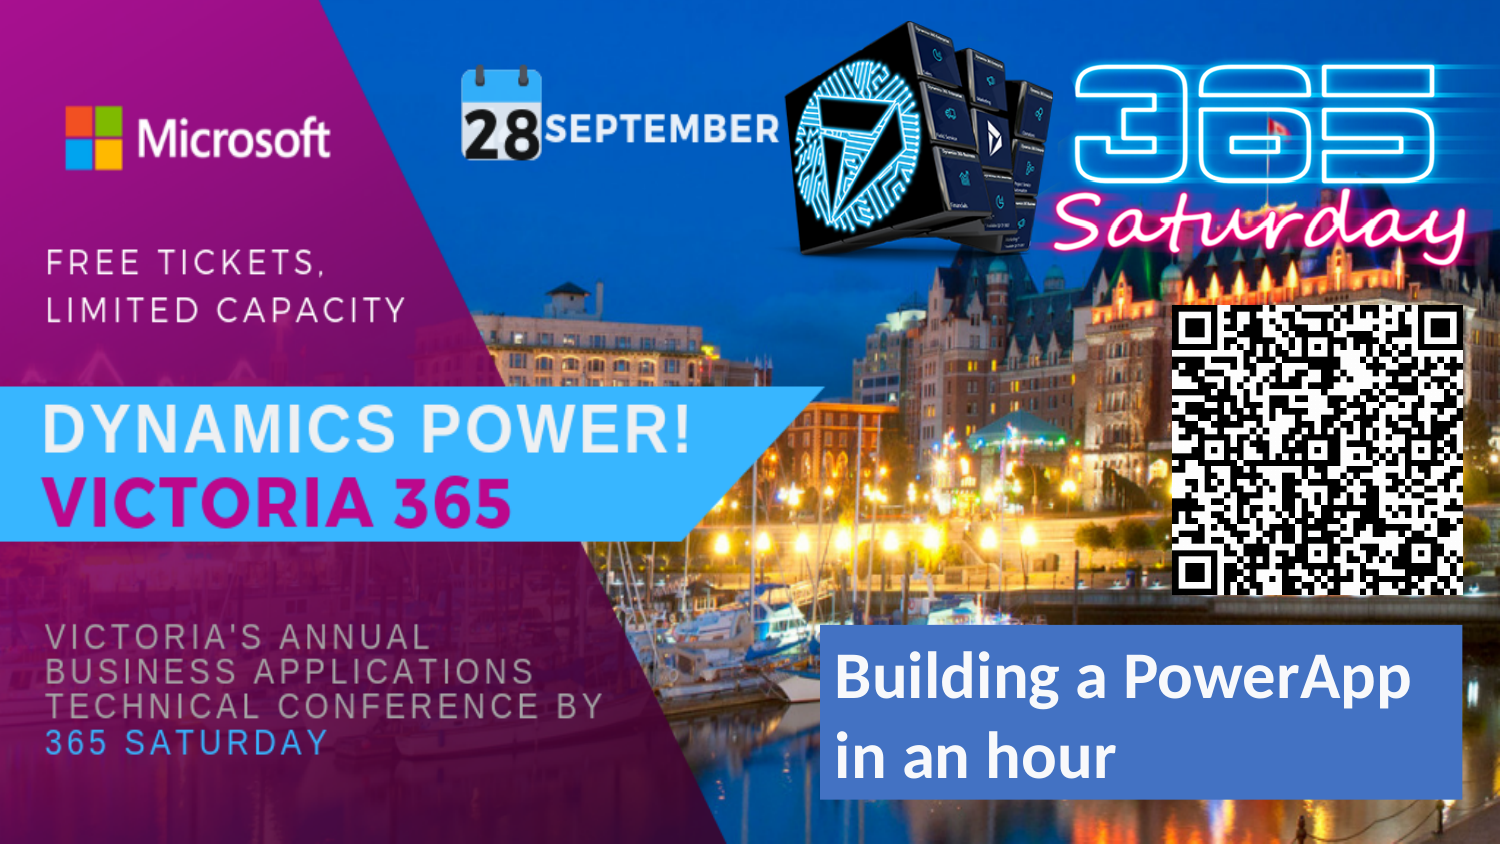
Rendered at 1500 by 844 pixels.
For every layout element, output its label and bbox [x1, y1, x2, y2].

text_box [832, 27, 1500, 275]
picture [0, 0, 1500, 844]
